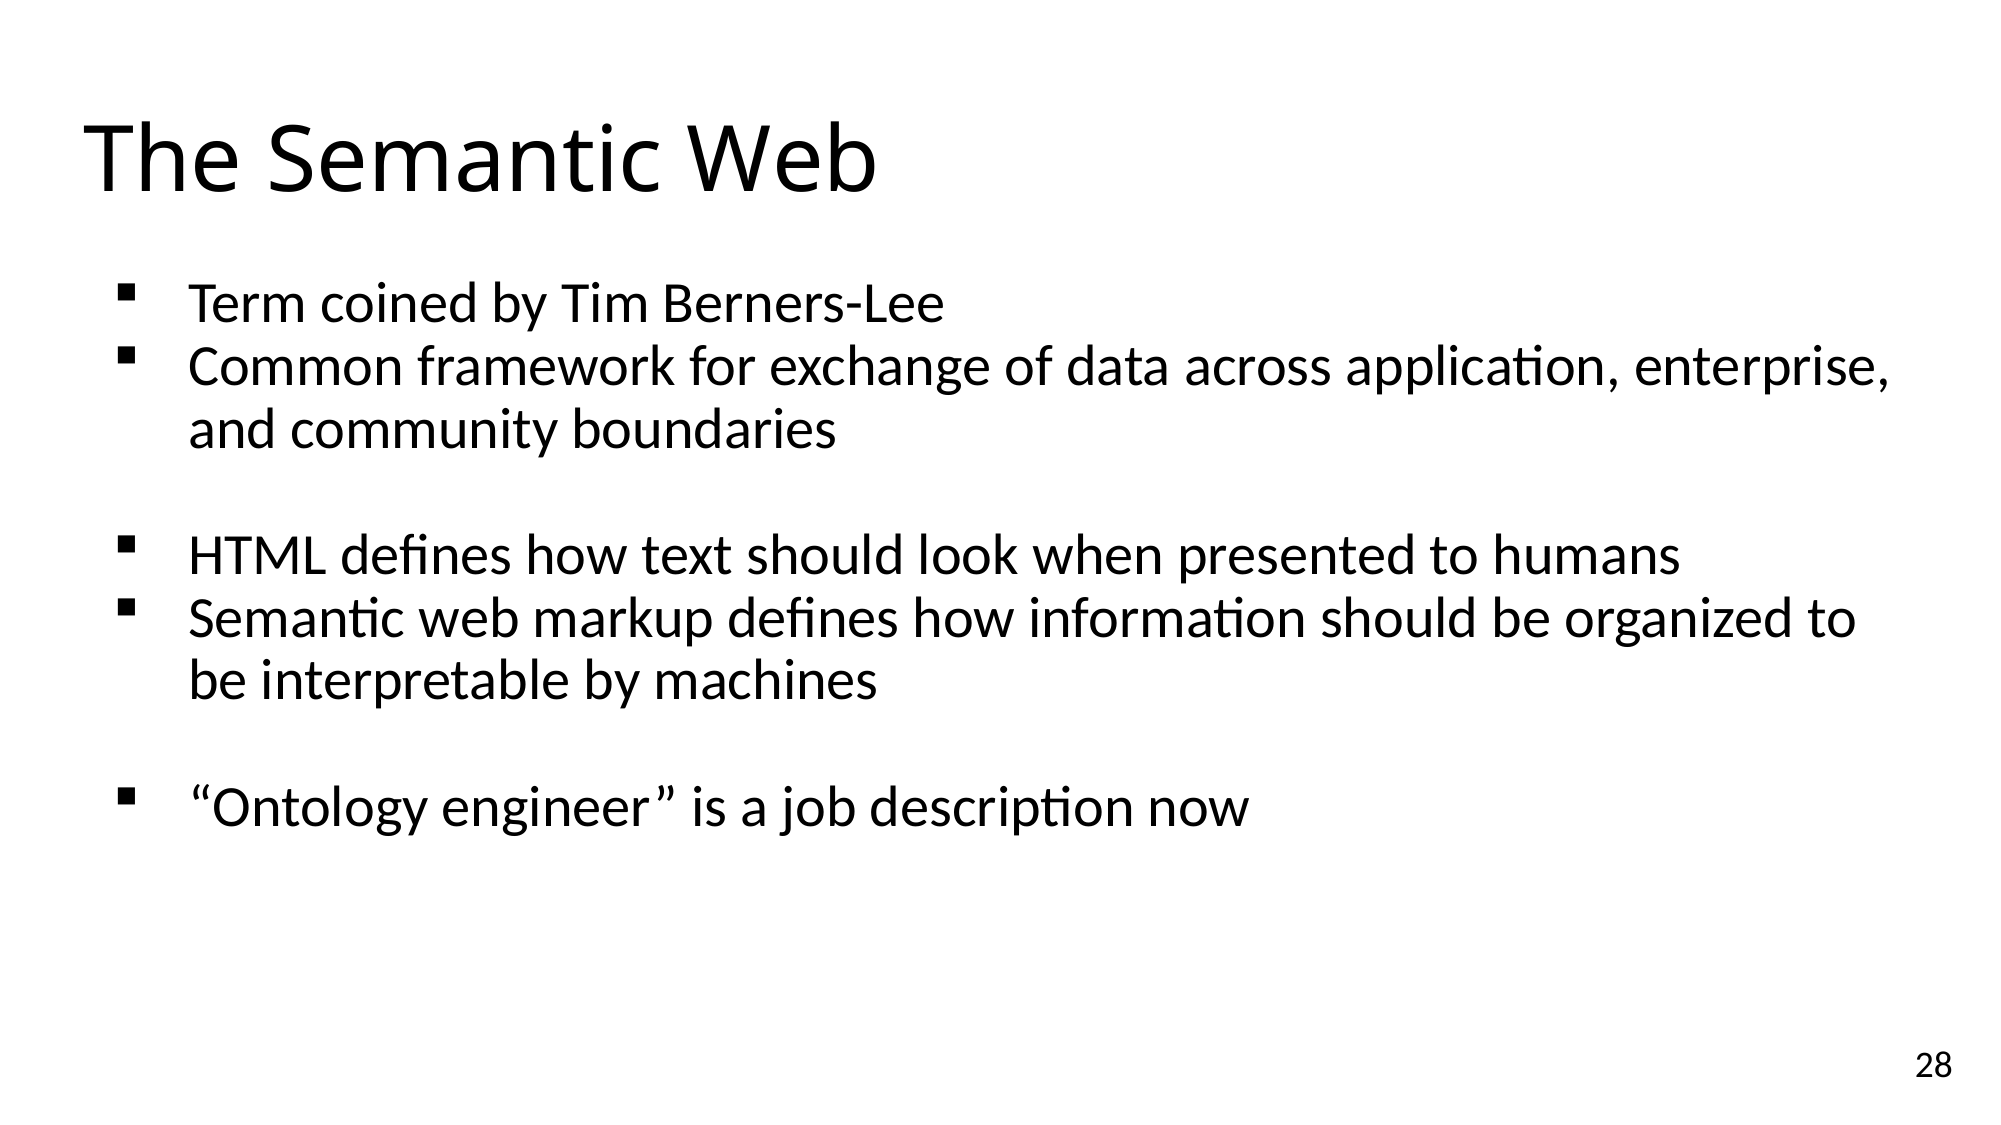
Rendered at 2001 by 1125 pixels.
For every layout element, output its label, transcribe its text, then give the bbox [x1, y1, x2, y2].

list Term coined by Tim Berners-Lee Common framework for exchange of data across application, enterprise, and community boundaries HTML defines how text should look when presented to humans Semantic web markup defines how information should be organized to be interpretable by machines “Ontology engineer” is a job description now [68, 252, 1932, 1000]
title The Semantic Web [68, 97, 1932, 223]
slide_number 28 [1853, 1019, 1974, 1106]
